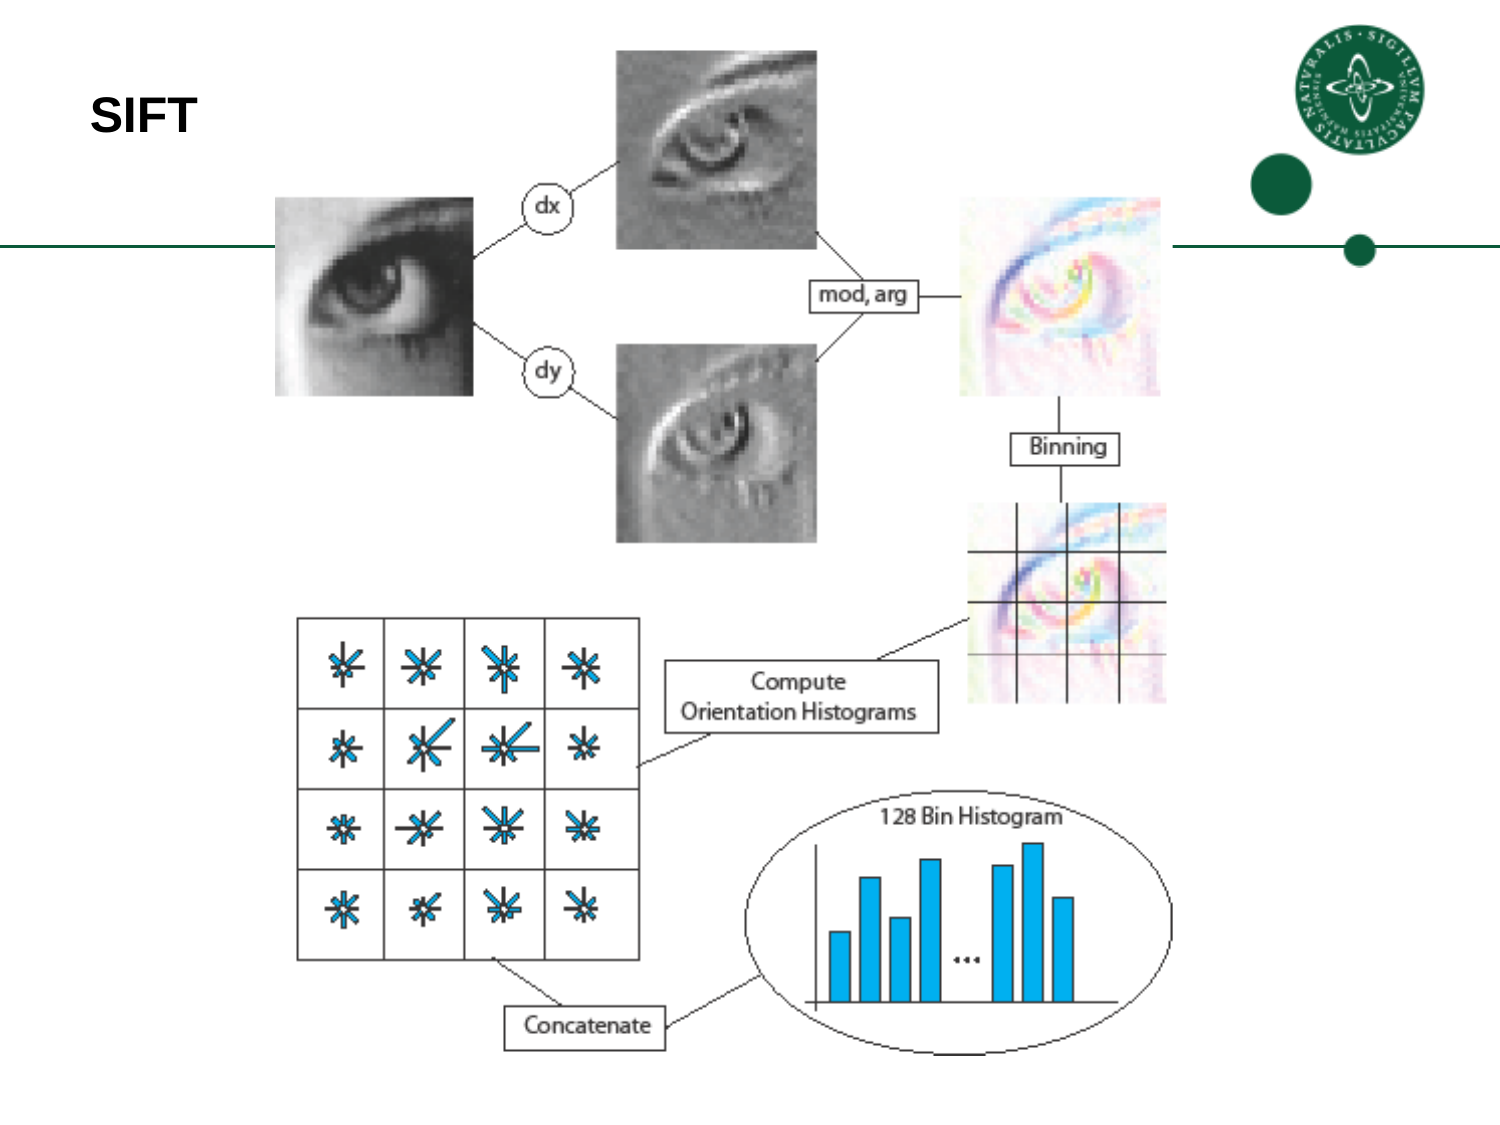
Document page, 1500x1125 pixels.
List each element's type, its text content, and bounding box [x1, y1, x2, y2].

text_box SIFT [75, 75, 269, 150]
picture [1250, 24, 1500, 245]
picture [274, 49, 1173, 1057]
picture [1250, 248, 1500, 268]
